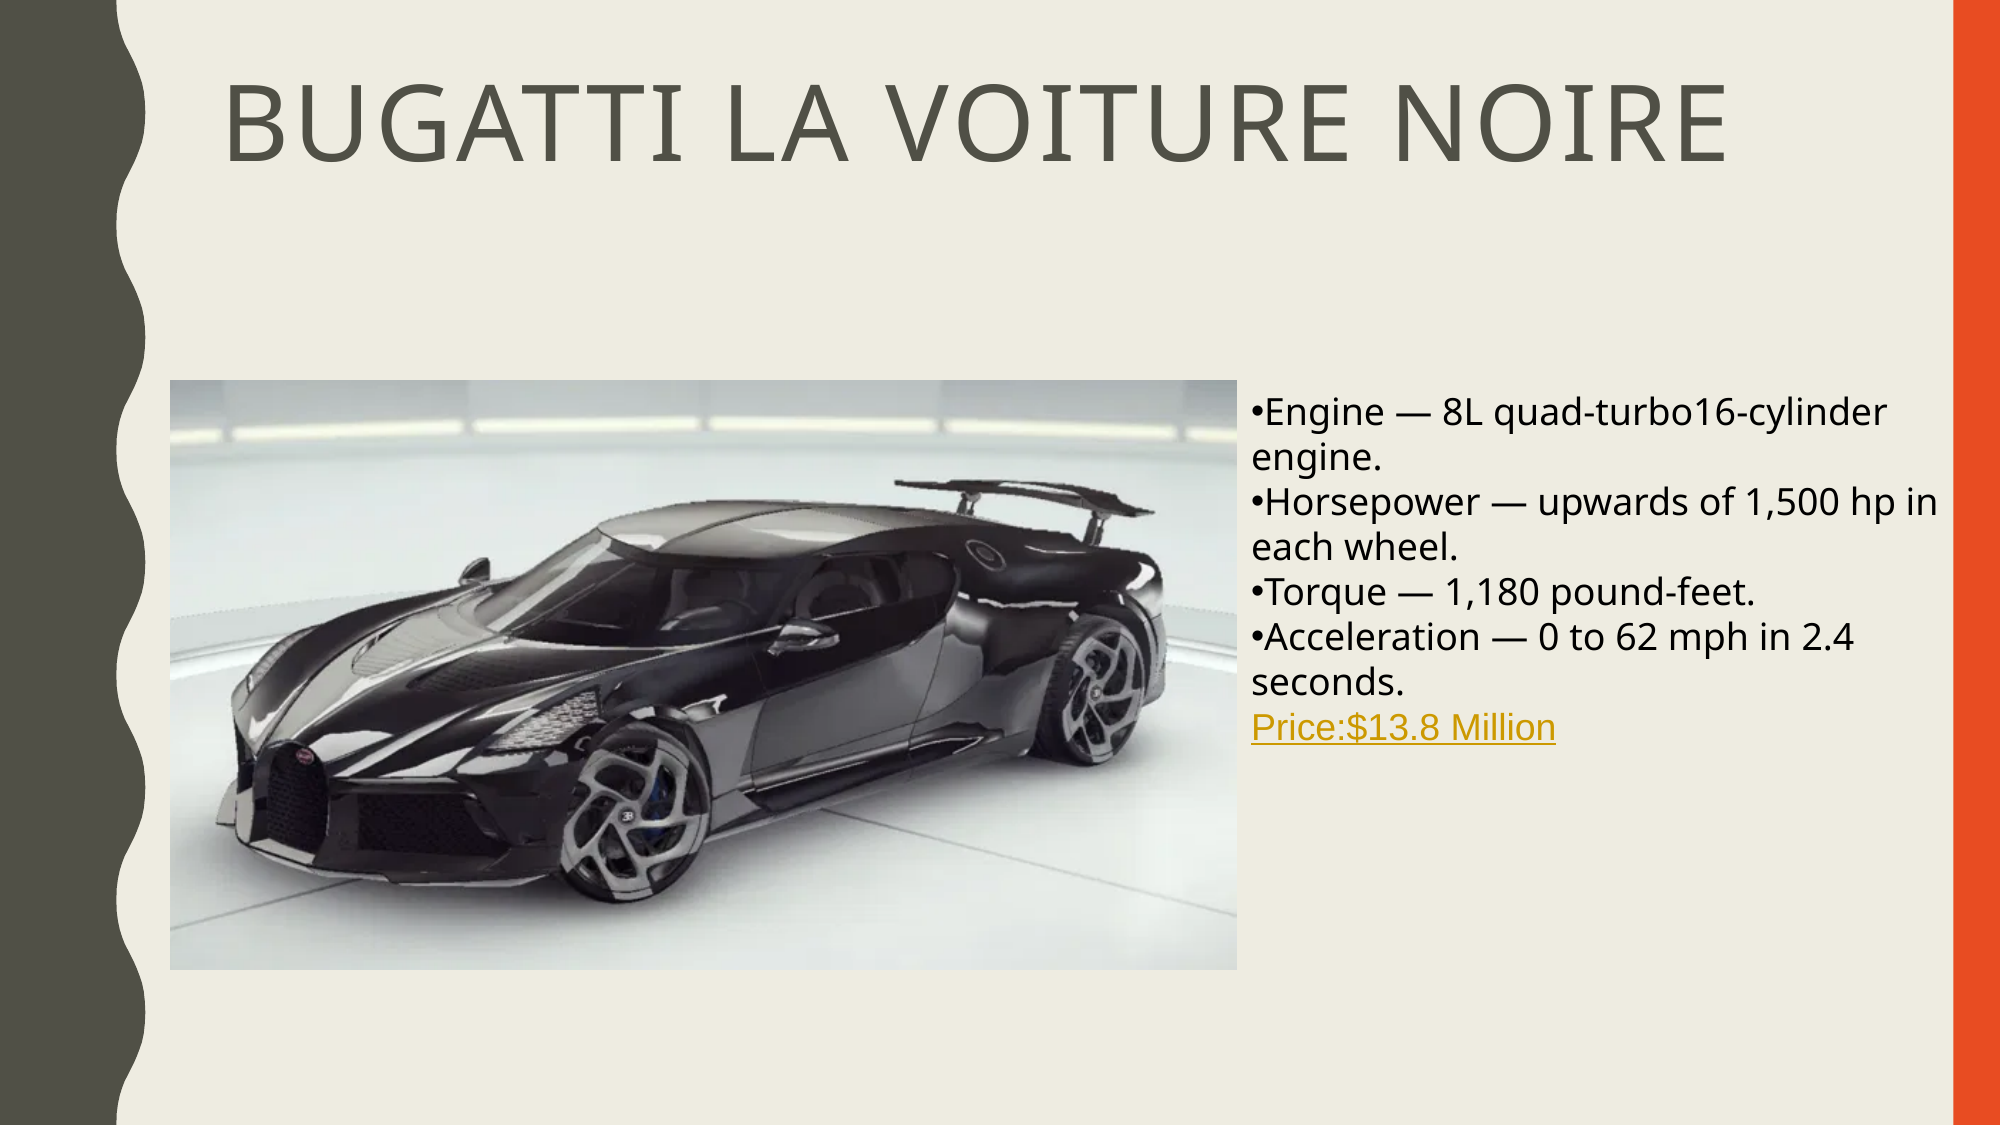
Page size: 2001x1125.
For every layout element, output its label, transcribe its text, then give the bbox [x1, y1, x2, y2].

text_box Engine — 8L quad-turbo16-cylinder engine. Horsepower — upwards of 1,500 hp in each wheel. Torque — 1,180 pound-feet. Acceleration — 0 to 62 mph in 2.4 seconds. Price:$13.8 Million [1237, 380, 1957, 756]
title Bugatti la voiture noire [205, 62, 1875, 308]
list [170, 380, 1237, 971]
